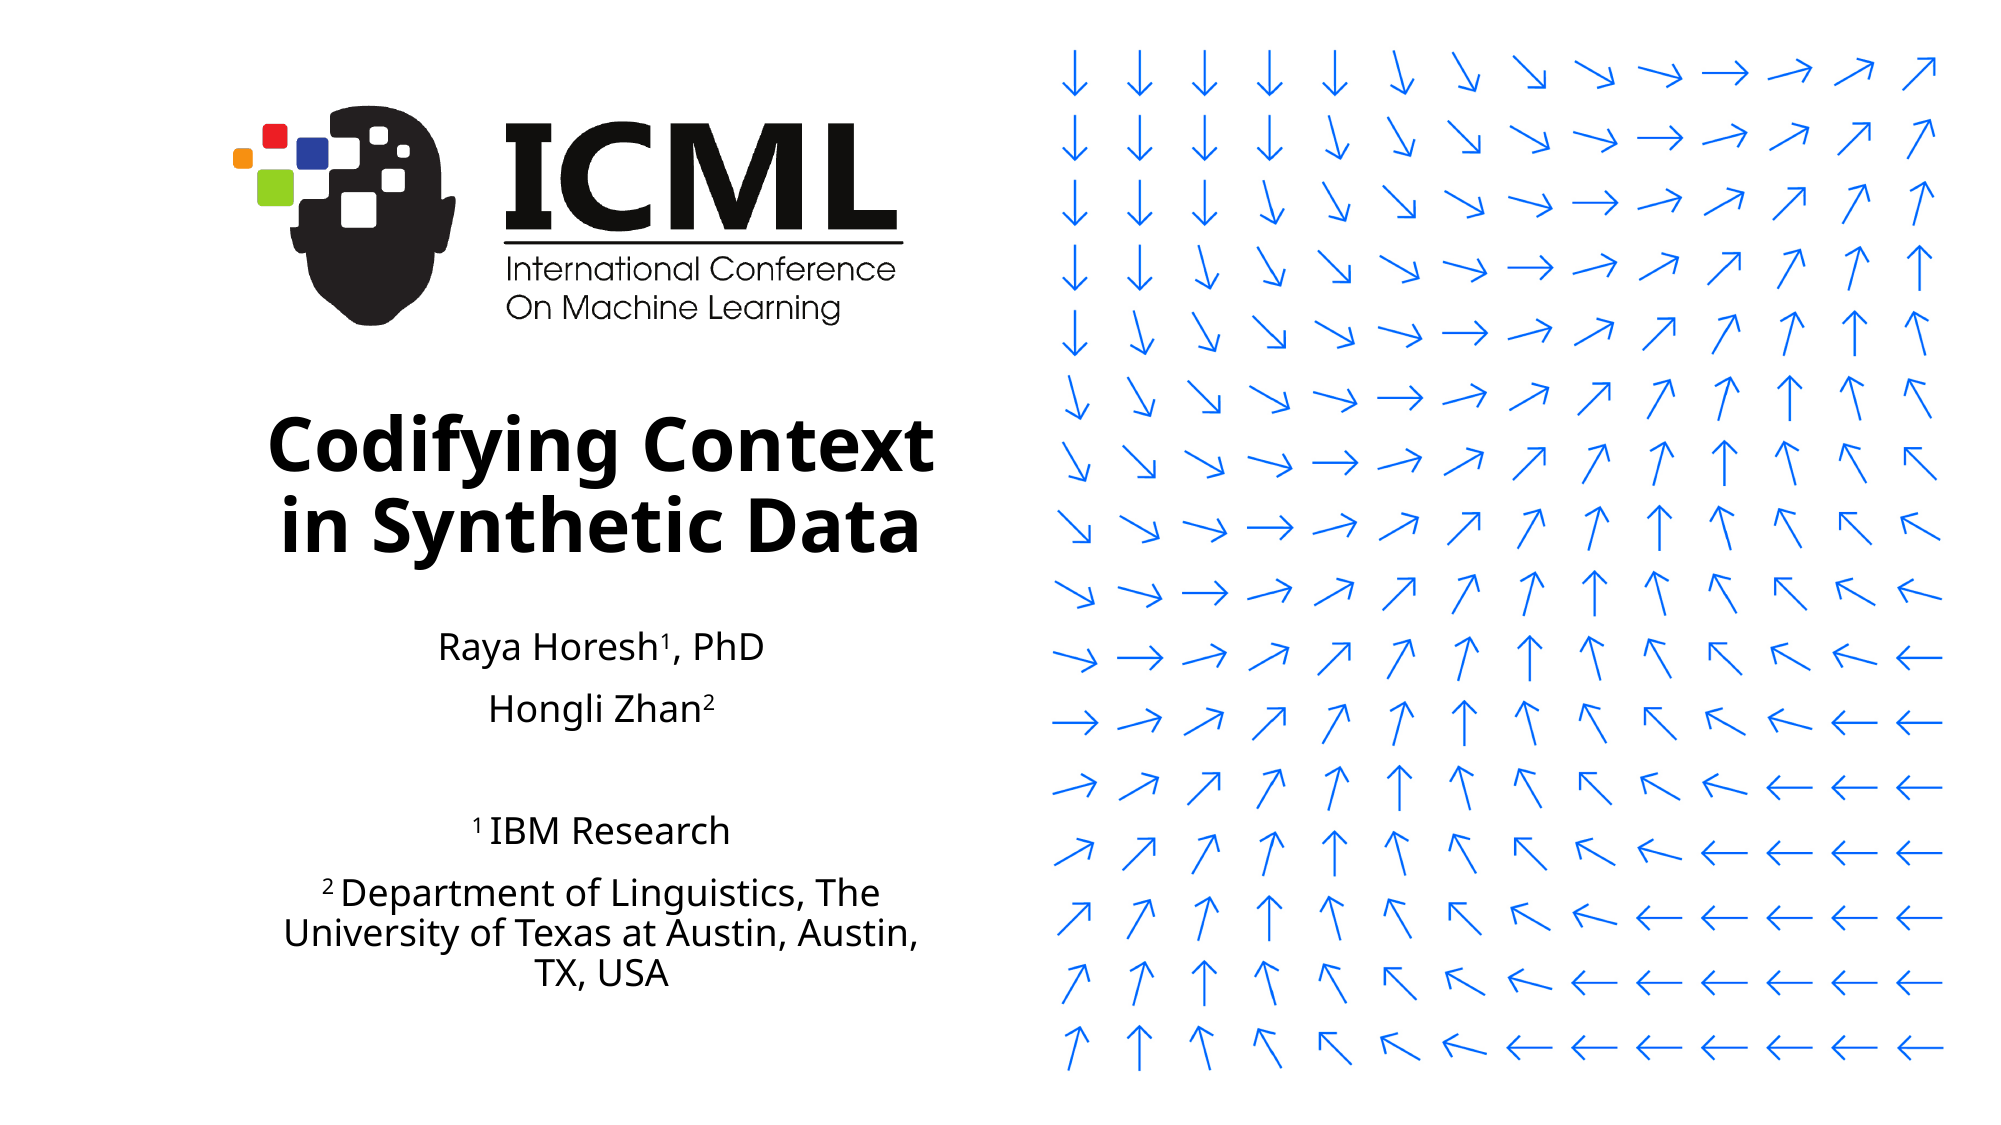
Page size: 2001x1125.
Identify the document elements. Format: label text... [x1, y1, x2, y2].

subtitle Raya Horesh1, PhD Hongli Zhan2 1 IBM Research 2 Department of Linguistics, The University of Texas at Austin, Austin, TX, USA [249, 620, 954, 893]
picture [1046, 46, 1954, 1079]
picture [222, 94, 913, 336]
title Codifying Context in Synthetic Data [249, 184, 954, 576]
